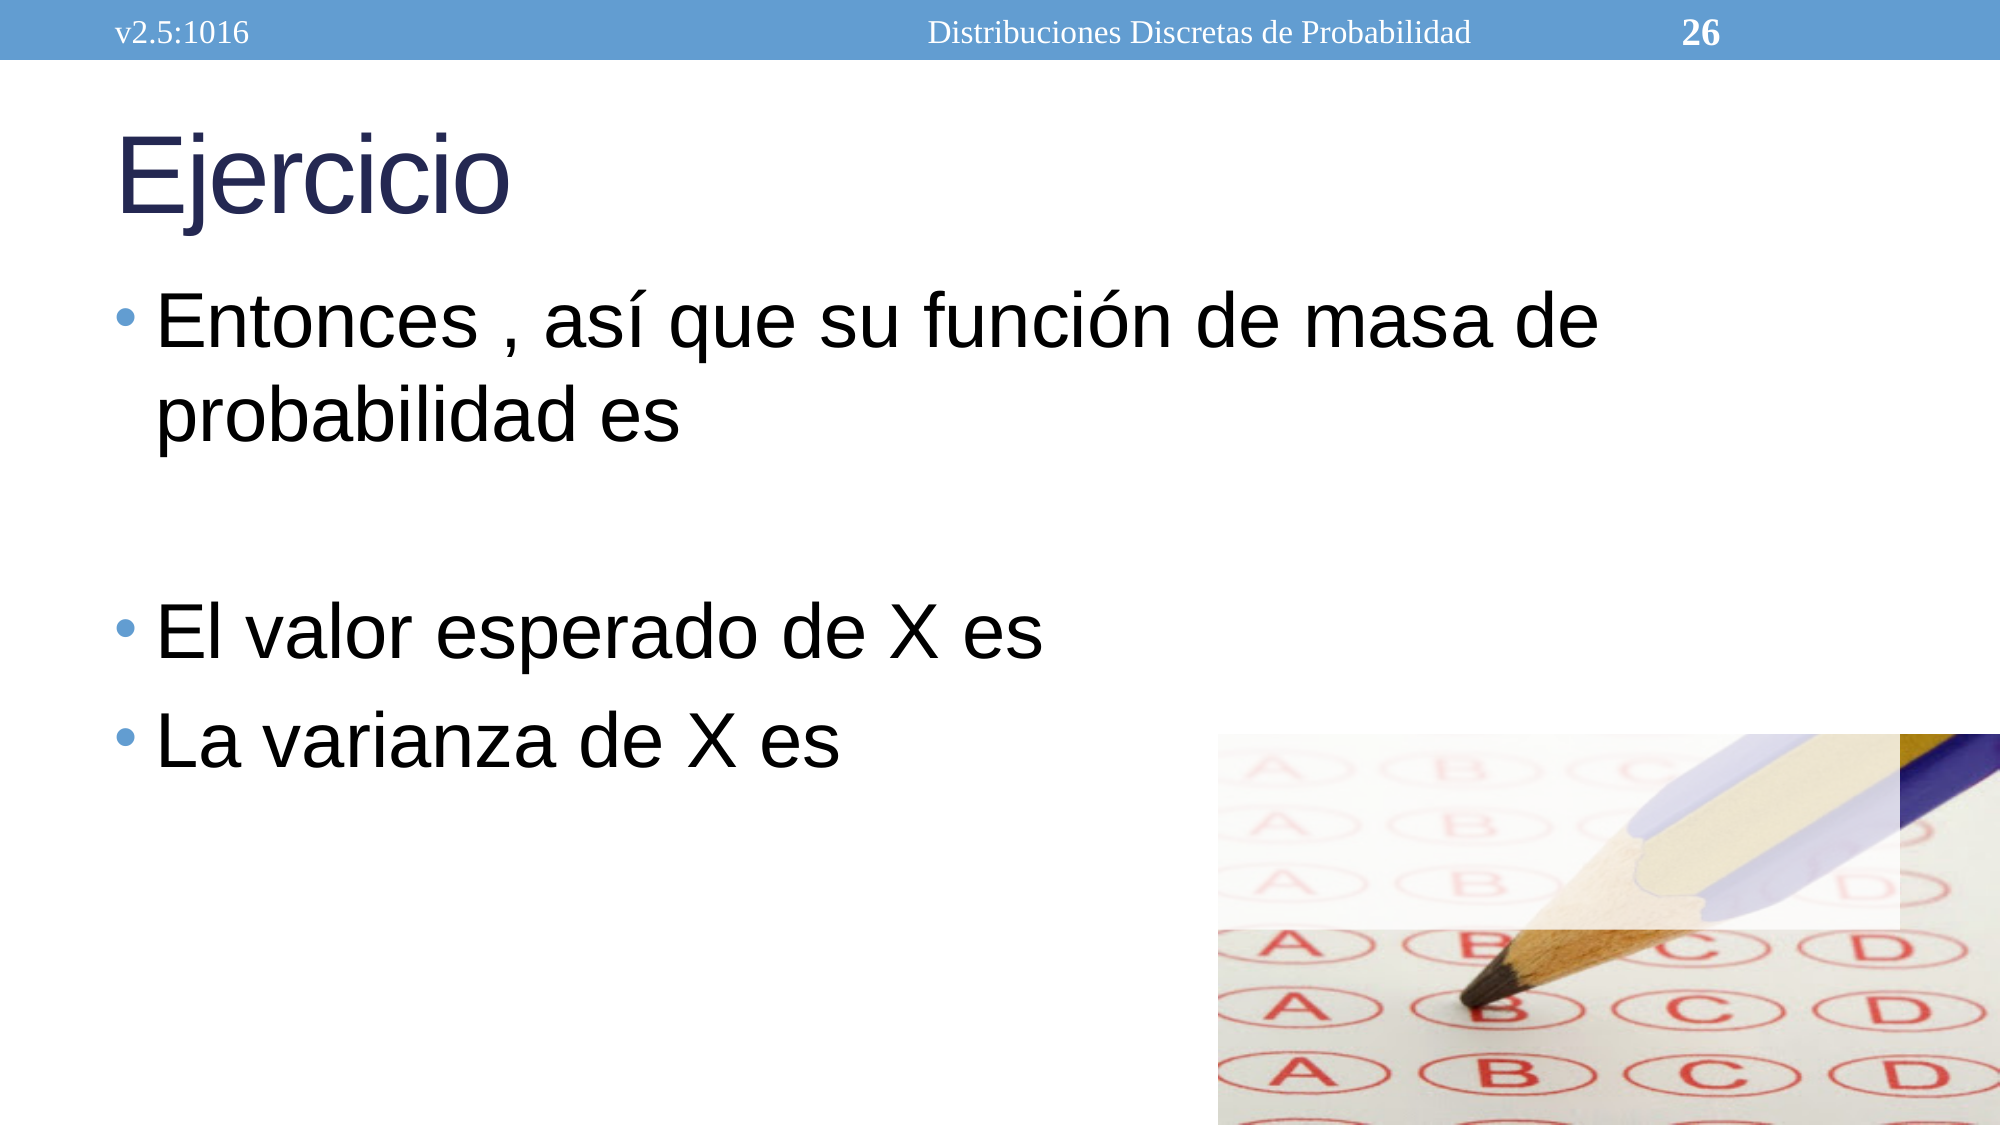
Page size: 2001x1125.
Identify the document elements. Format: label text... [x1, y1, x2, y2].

slide_number v2.5:1016 [99, 3, 734, 57]
footer Distribuciones Discretas de Probabilidad [750, 3, 1650, 57]
slide_number 26 [1666, 3, 1900, 57]
picture [1218, 734, 2000, 1125]
title Ejercicio [99, 87, 1900, 250]
